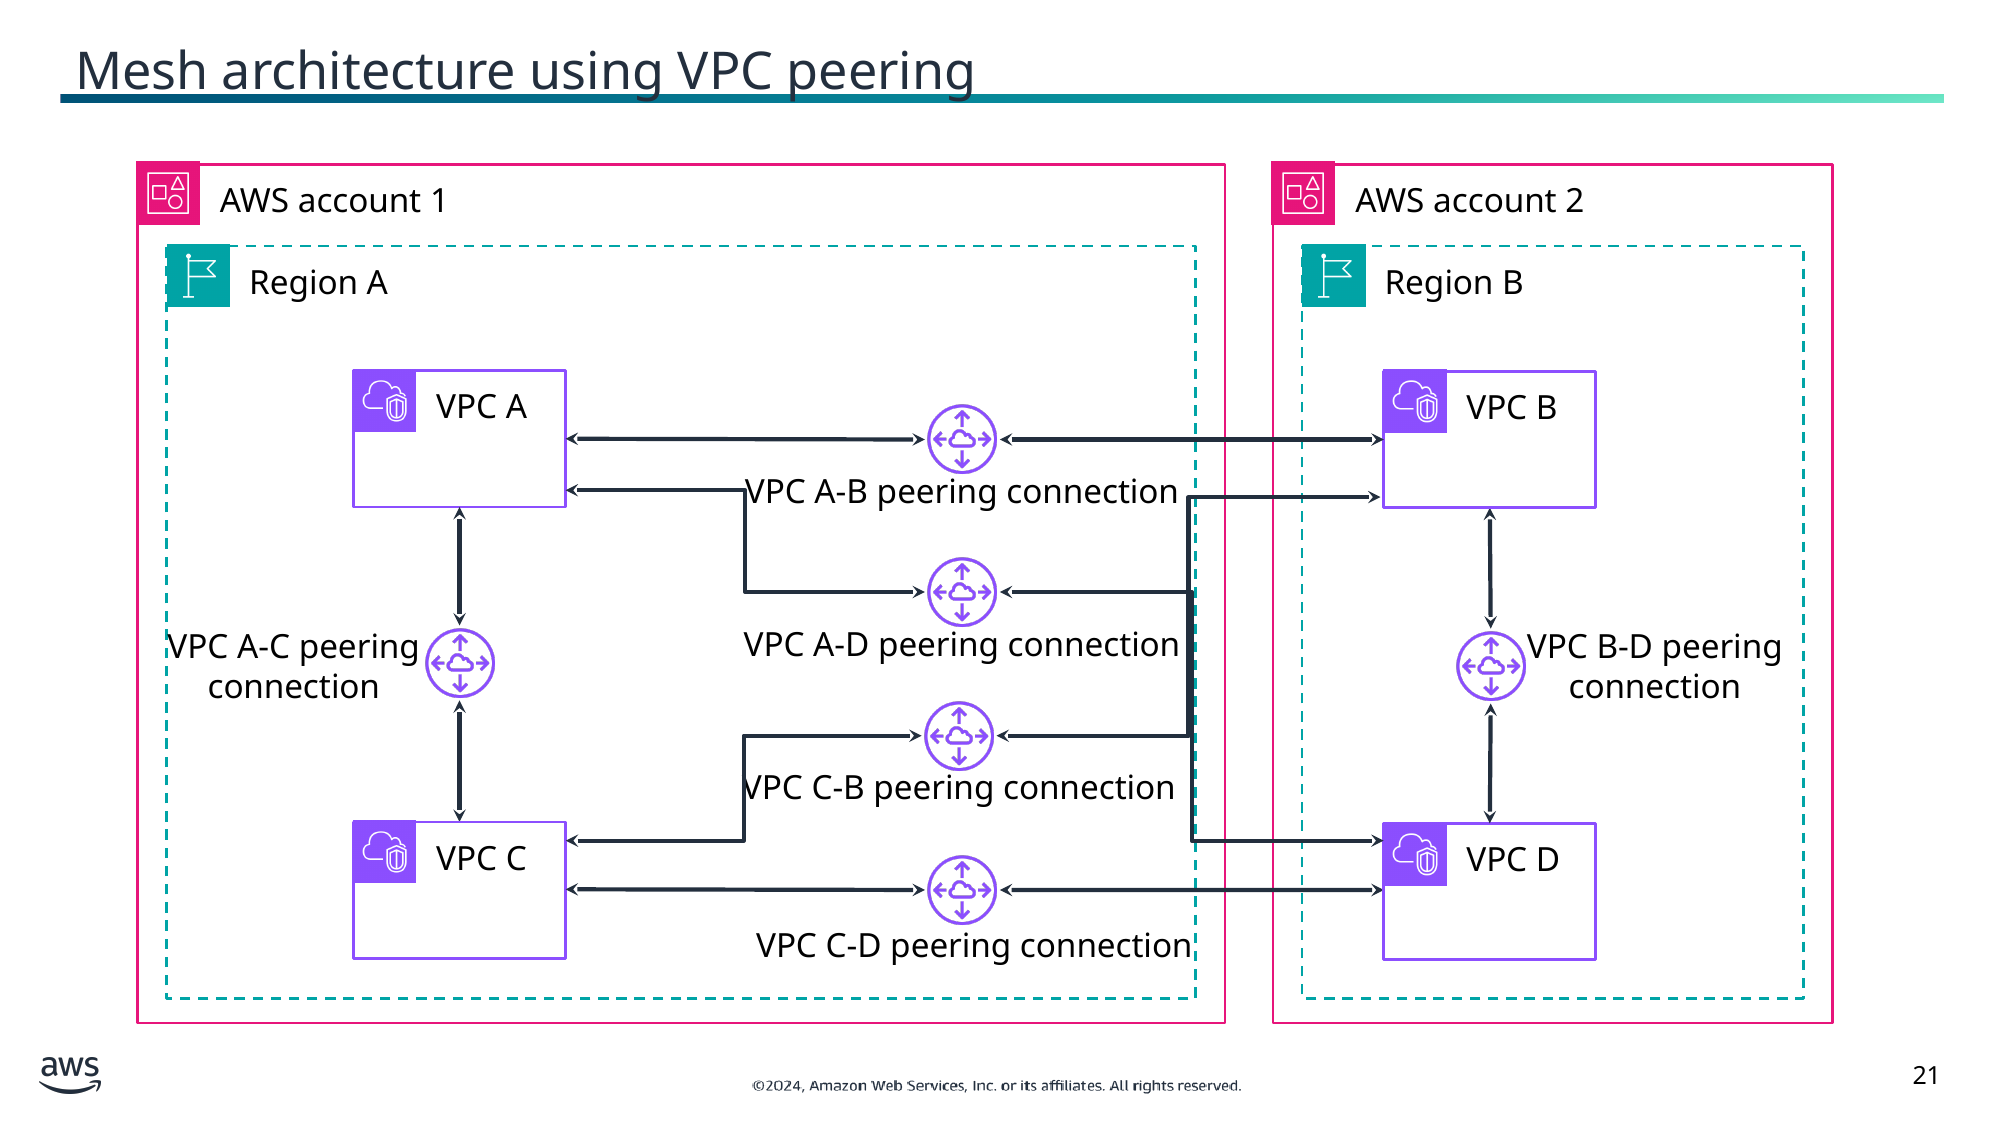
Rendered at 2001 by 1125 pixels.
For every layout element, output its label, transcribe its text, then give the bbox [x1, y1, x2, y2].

picture [706, 1072, 1290, 1100]
picture [638, 97, 656, 101]
title Mesh architecture using VPC peering [60, 49, 1941, 97]
picture [714, 94, 1944, 103]
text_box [136, 161, 1833, 1024]
picture [39, 1057, 101, 1094]
slide_number ‹#› [1861, 1057, 1941, 1095]
picture [695, 97, 707, 101]
